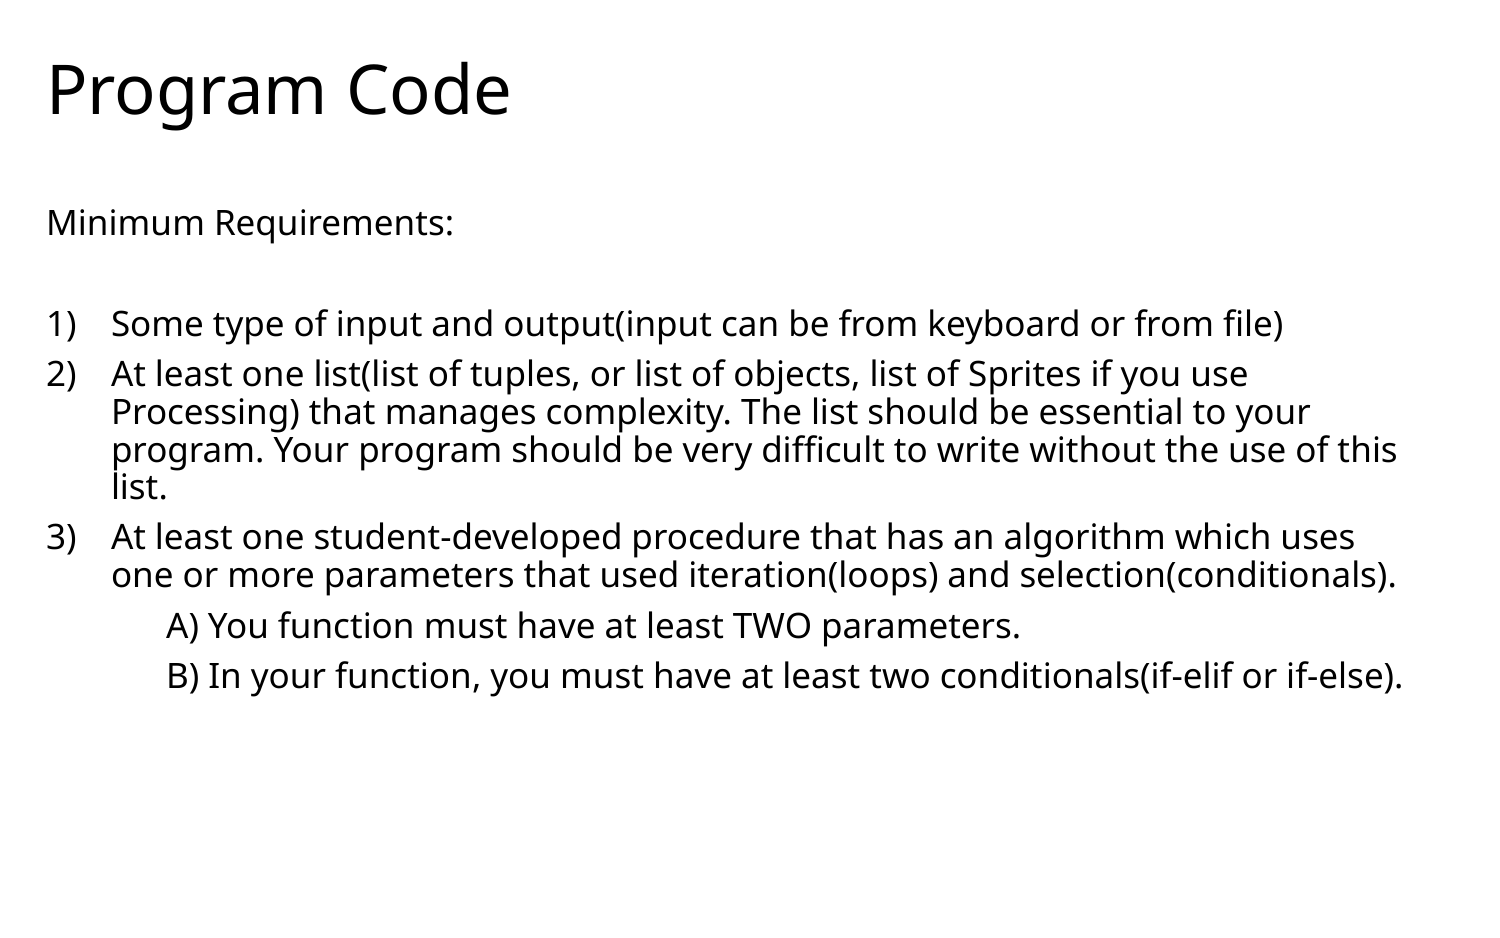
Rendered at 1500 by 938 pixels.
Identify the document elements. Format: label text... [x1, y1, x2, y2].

title Program Code [31, 41, 1397, 143]
list Minimum Requirements: Some type of input and output(input can be from keyboard or from file) At least one list(list of tuples, or list of objects, list of Sprites if you use Processing) that manages complexity. The list should be essential to your program. Your program should be very difficult to write without the use of this list. At least one student-developed procedure that has an algorithm which uses one or more parameters that used iteration(loops) and selection(conditionals). A) You function must have at least TWO parameters. B) In your function, you must have at least two conditionals(if-elif or if-else). [31, 143, 1425, 913]
